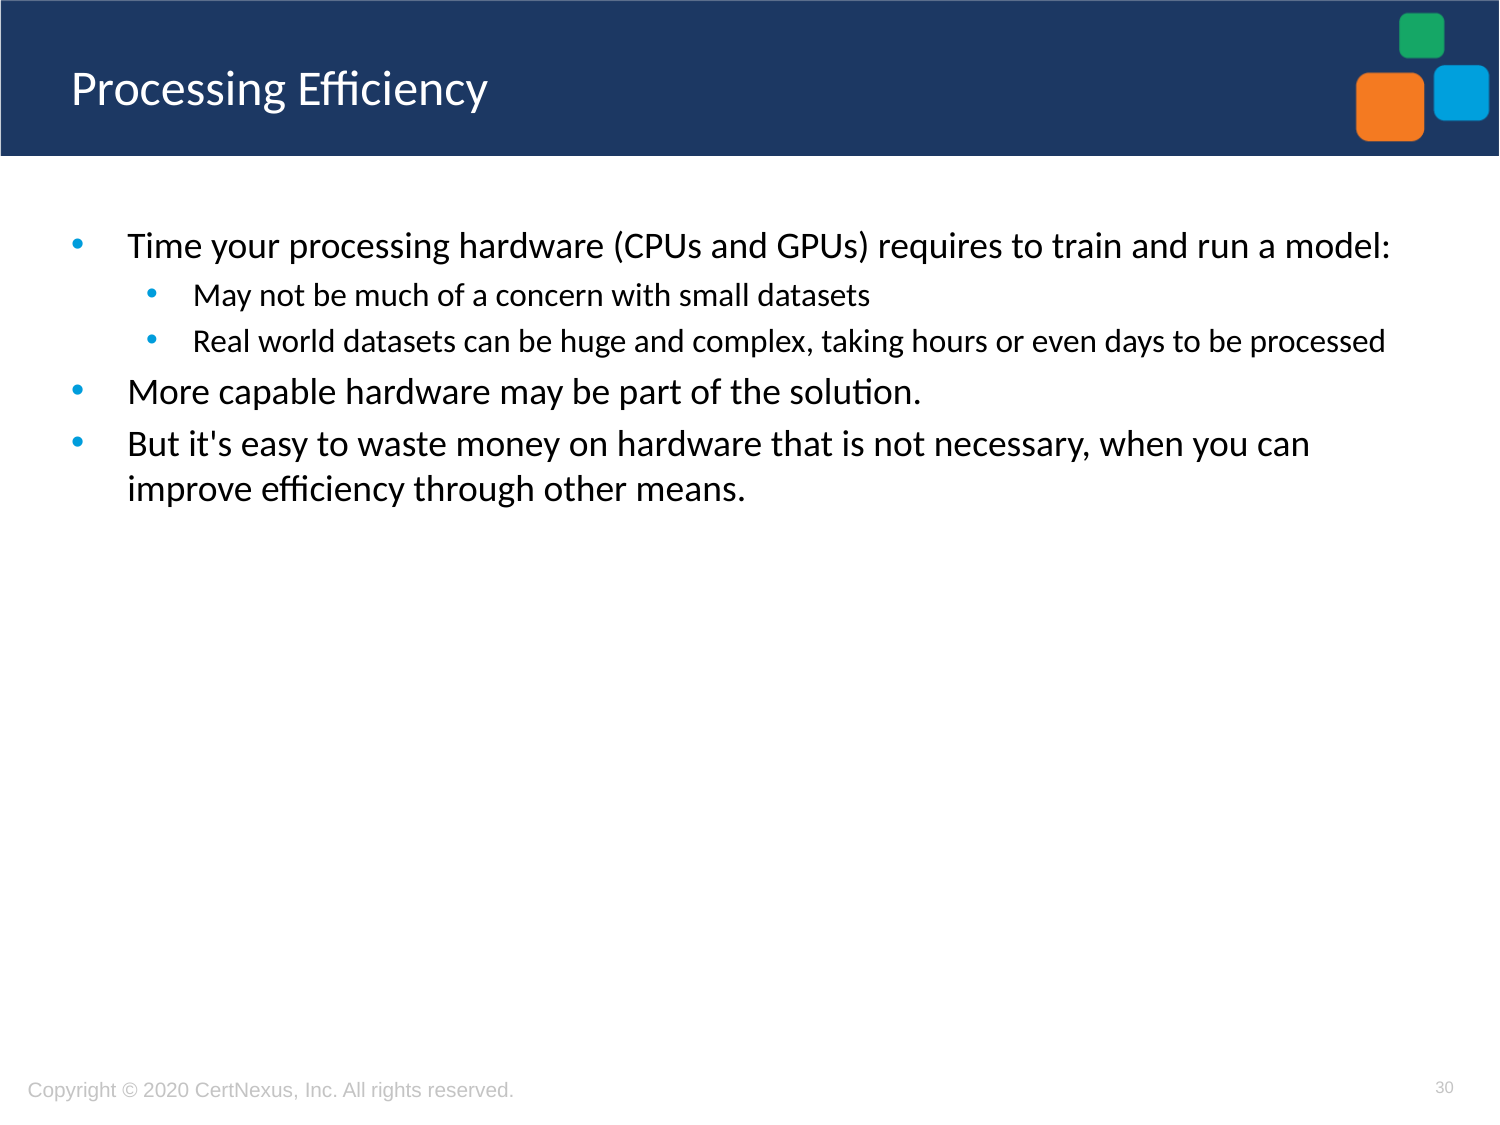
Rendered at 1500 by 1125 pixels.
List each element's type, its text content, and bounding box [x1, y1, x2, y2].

title Processing Efficiency [56, 16, 1350, 155]
list Time your processing hardware (CPUs and GPUs) requires to train and run a model: May not be much of a concern with small datasets Real world datasets can be huge and complex, taking hours or even days to be processed More capable hardware may be part of the solution. But it's easy to waste money on hardware that is not necessary, when you can improve efficiency through other means. [56, 213, 1444, 1021]
slide_number 30 [1118, 1057, 1469, 1118]
picture [0, 0, 1500, 156]
